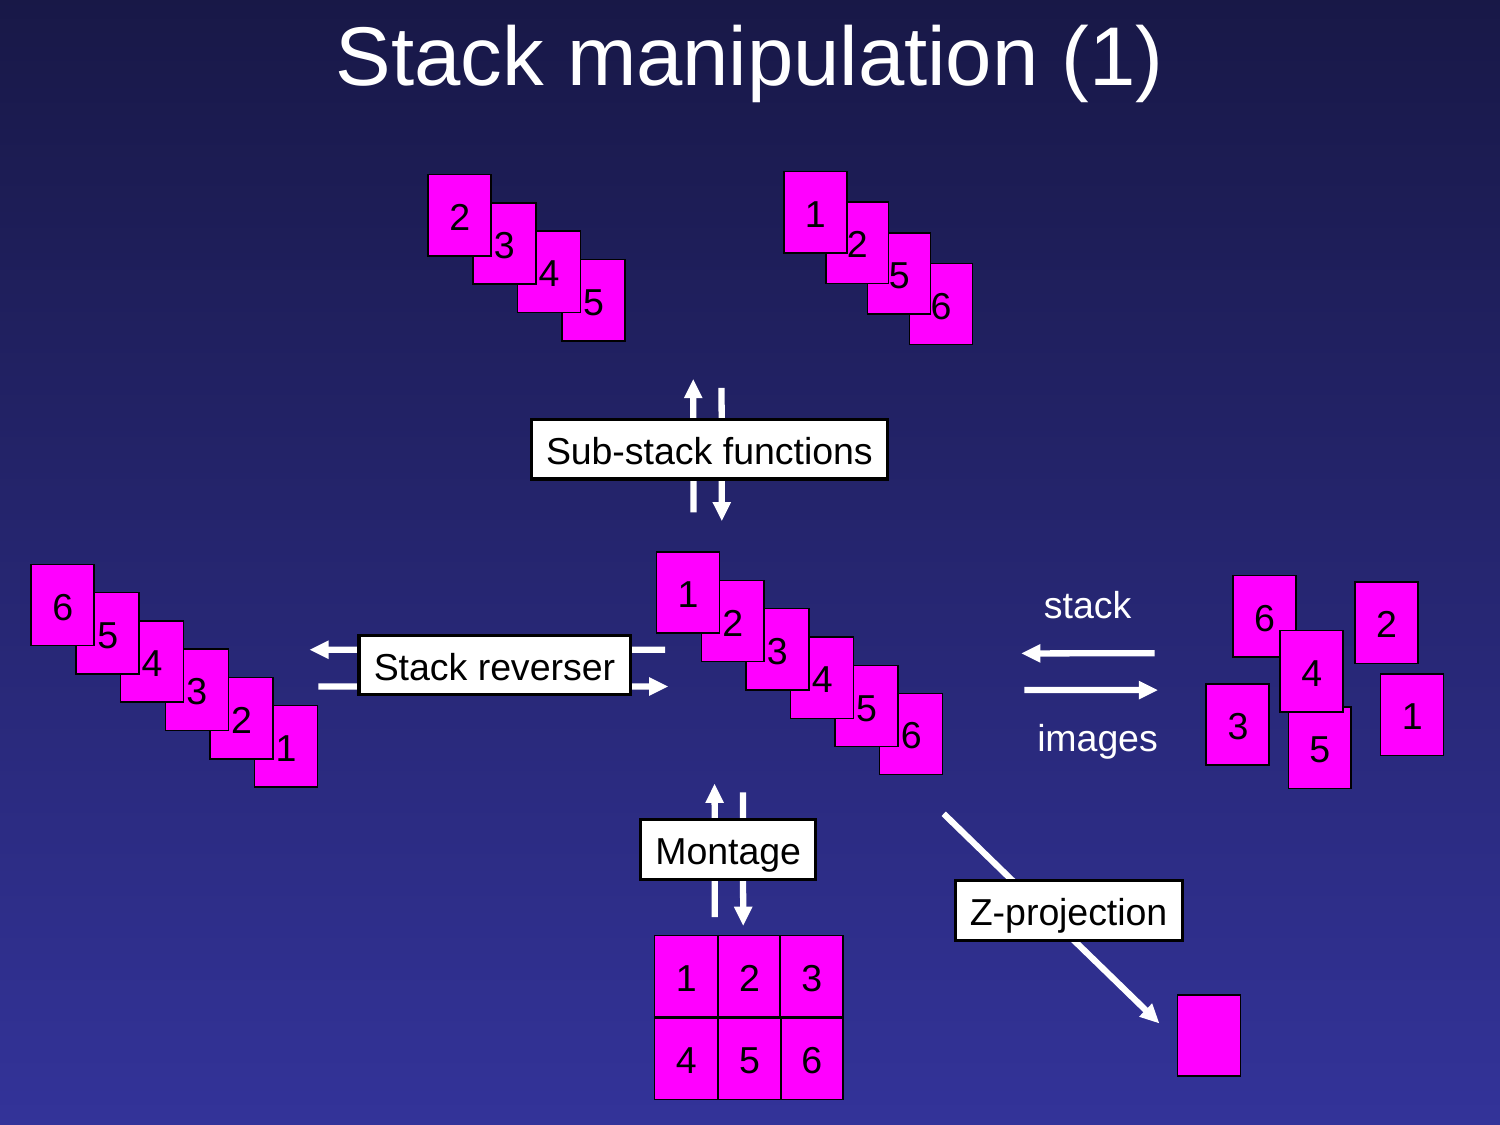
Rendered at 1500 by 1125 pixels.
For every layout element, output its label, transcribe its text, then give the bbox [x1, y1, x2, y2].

text_box 1 [783, 171, 847, 253]
text_box [715, 479, 729, 521]
text_box images [1022, 706, 1173, 767]
text_box 5 [76, 592, 140, 674]
text_box 4 [1280, 630, 1344, 712]
text_box 4 [517, 231, 581, 313]
text_box 1 [656, 552, 720, 634]
text_box 4 [790, 636, 854, 719]
text_box 2 [428, 174, 492, 256]
text_box stack [1029, 573, 1147, 634]
text_box [1024, 683, 1158, 697]
text_box 6 [909, 263, 973, 345]
text_box [309, 643, 358, 656]
text_box 1 [254, 705, 318, 787]
text_box 2 [825, 202, 889, 284]
text_box [708, 784, 721, 819]
text_box 5 [835, 665, 899, 747]
text_box [1021, 647, 1155, 660]
title Stack manipulation (1) [112, 0, 1388, 134]
text_box 2 [701, 580, 765, 662]
text_box 4 [120, 620, 184, 703]
text_box [686, 379, 700, 419]
text_box 3 [165, 649, 229, 731]
text_box [1177, 995, 1241, 1077]
text_box 3 [745, 608, 809, 691]
text_box Montage [640, 819, 816, 880]
text_box Sub-stack functions [531, 419, 888, 479]
text_box 3 [1206, 684, 1270, 766]
text_box 2 [209, 677, 273, 759]
text_box [631, 680, 668, 693]
text_box 5 [1288, 707, 1352, 789]
text_box 6 [31, 564, 95, 646]
text_box Stack reverser [358, 635, 631, 695]
text_box 1 [1380, 674, 1444, 756]
text_box 3 [472, 202, 536, 285]
text_box 2 [1354, 582, 1418, 664]
text_box 5 [867, 233, 931, 315]
text_box [1074, 941, 1160, 1024]
text_box Z-projection [955, 880, 1183, 941]
text_box 6 [1233, 575, 1297, 657]
text_box 6 [879, 693, 943, 775]
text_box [654, 935, 844, 1100]
text_box 5 [561, 259, 625, 341]
text_box [737, 880, 750, 926]
